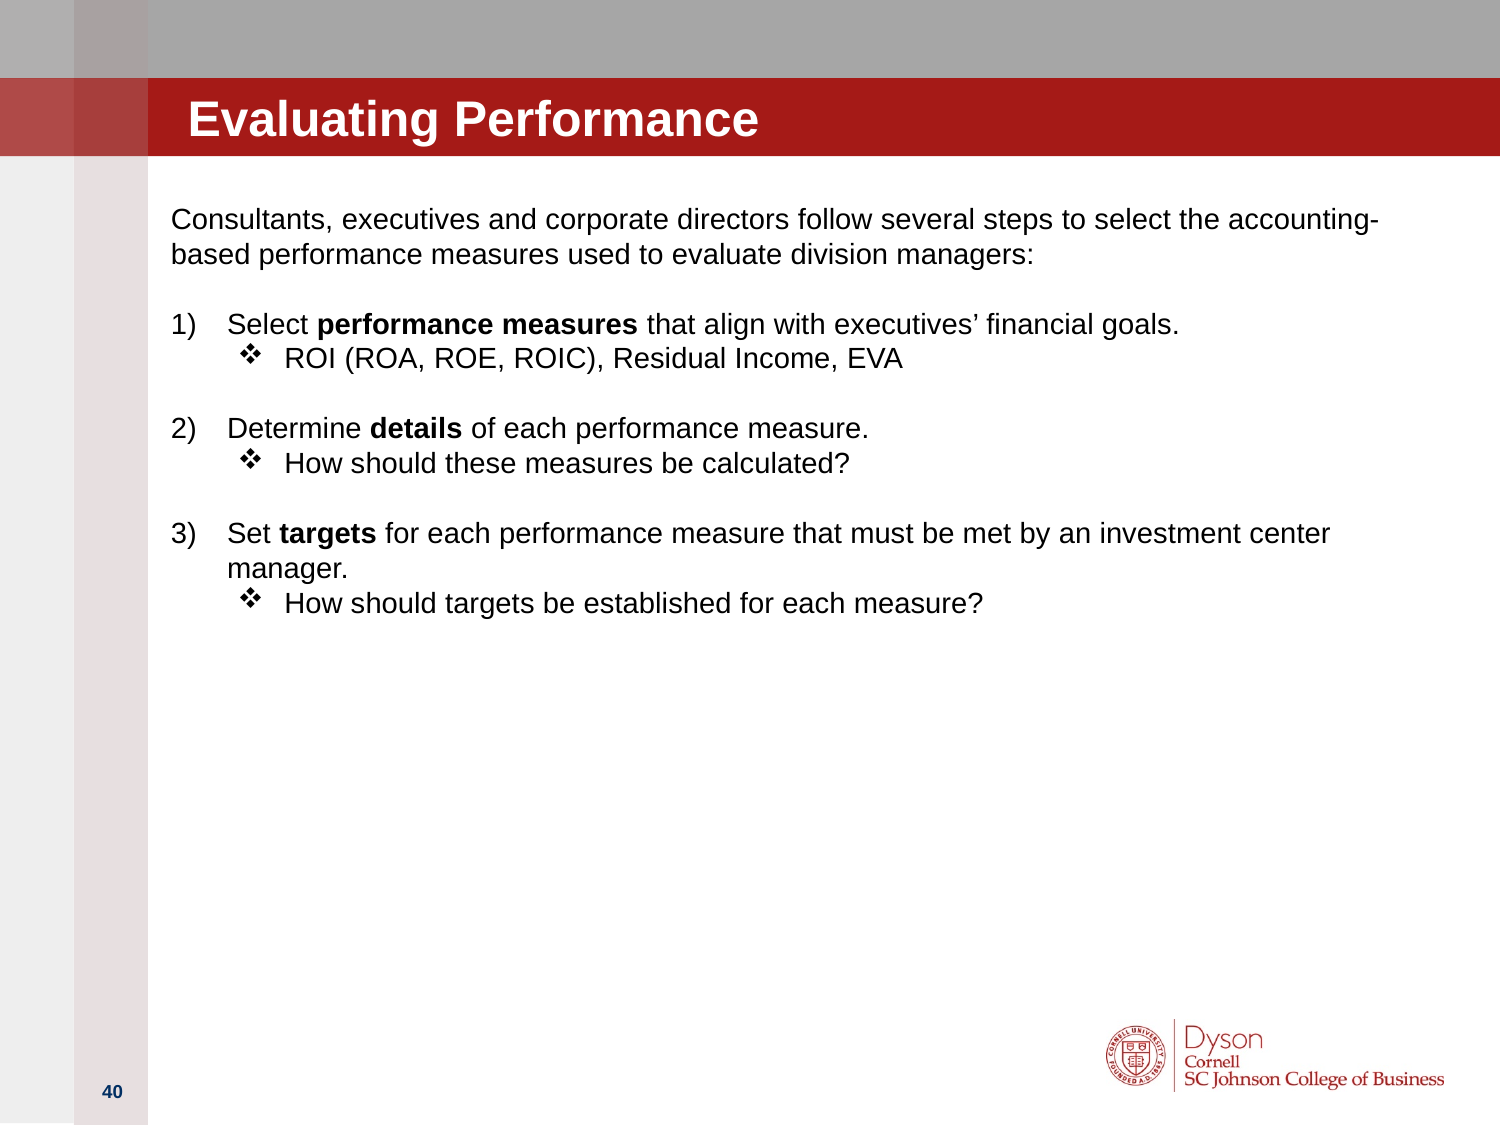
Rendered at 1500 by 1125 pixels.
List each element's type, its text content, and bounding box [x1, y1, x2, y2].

title Evaluating Performance [187, 46, 1350, 147]
picture [1106, 1019, 1444, 1092]
slide_number 40 [74, 1071, 151, 1125]
list Consultants, executives and corporate directors follow several steps to select the accounting-based performance measures used to evaluate division managers: Select performance measures that align with executives’ financial goals. ROI (ROA, ROE, ROIC), Residual Income, EVA Determine details of each performance measure. How should these measures be calculated? Set targets for each performance measure that must be met by an investment center manager. How should targets be established for each measure? [162, 200, 1425, 1075]
